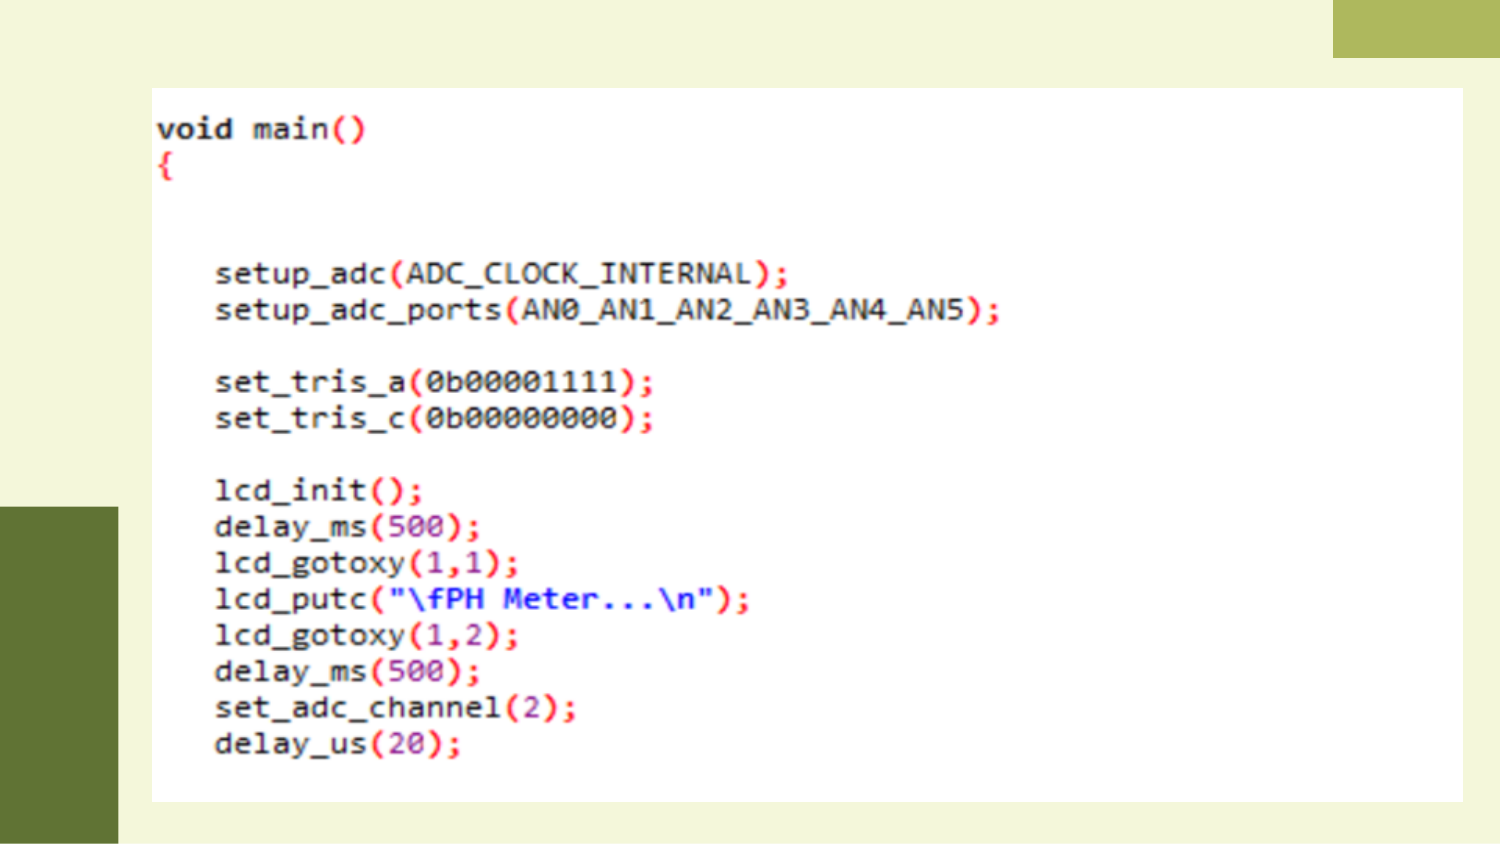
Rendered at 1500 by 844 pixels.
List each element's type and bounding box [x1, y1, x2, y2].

title [118, 59, 1382, 844]
picture [151, 88, 1464, 802]
